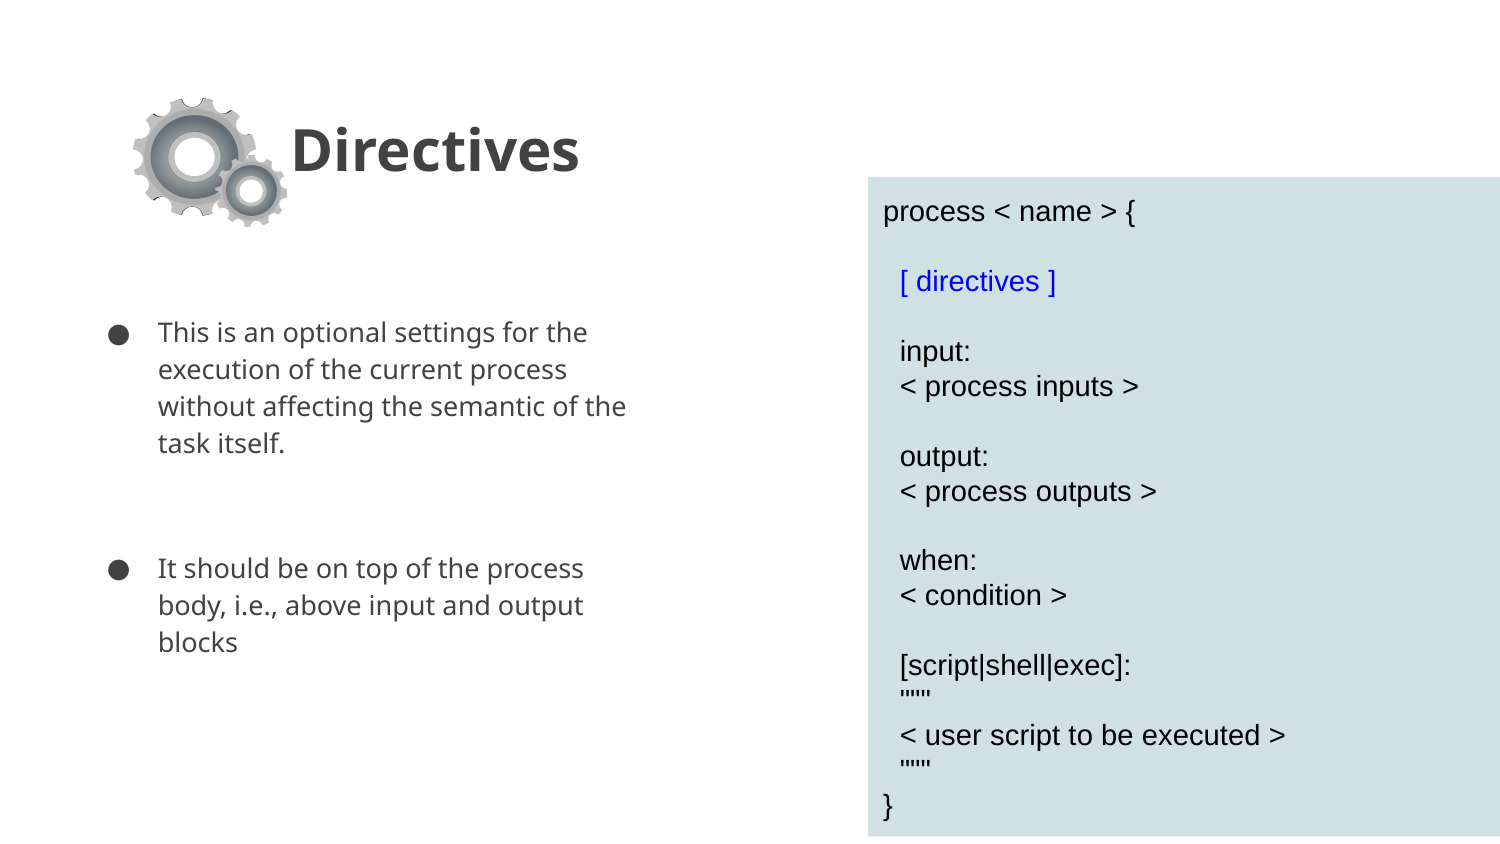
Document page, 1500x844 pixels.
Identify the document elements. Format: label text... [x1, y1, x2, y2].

list This is an optional settings for the execution of the current process without affecting the semantic of the task itself. It should be on top of the process body, i.e., above input and output blocks [67, 295, 647, 713]
picture [133, 97, 287, 227]
text_box process < name > { [ directives ] input: < process inputs > output: < process outputs > when: < condition > [script|shell|exec]: """ < user script to be executed > """ } [868, 177, 1500, 837]
title Directives [275, 98, 1293, 263]
